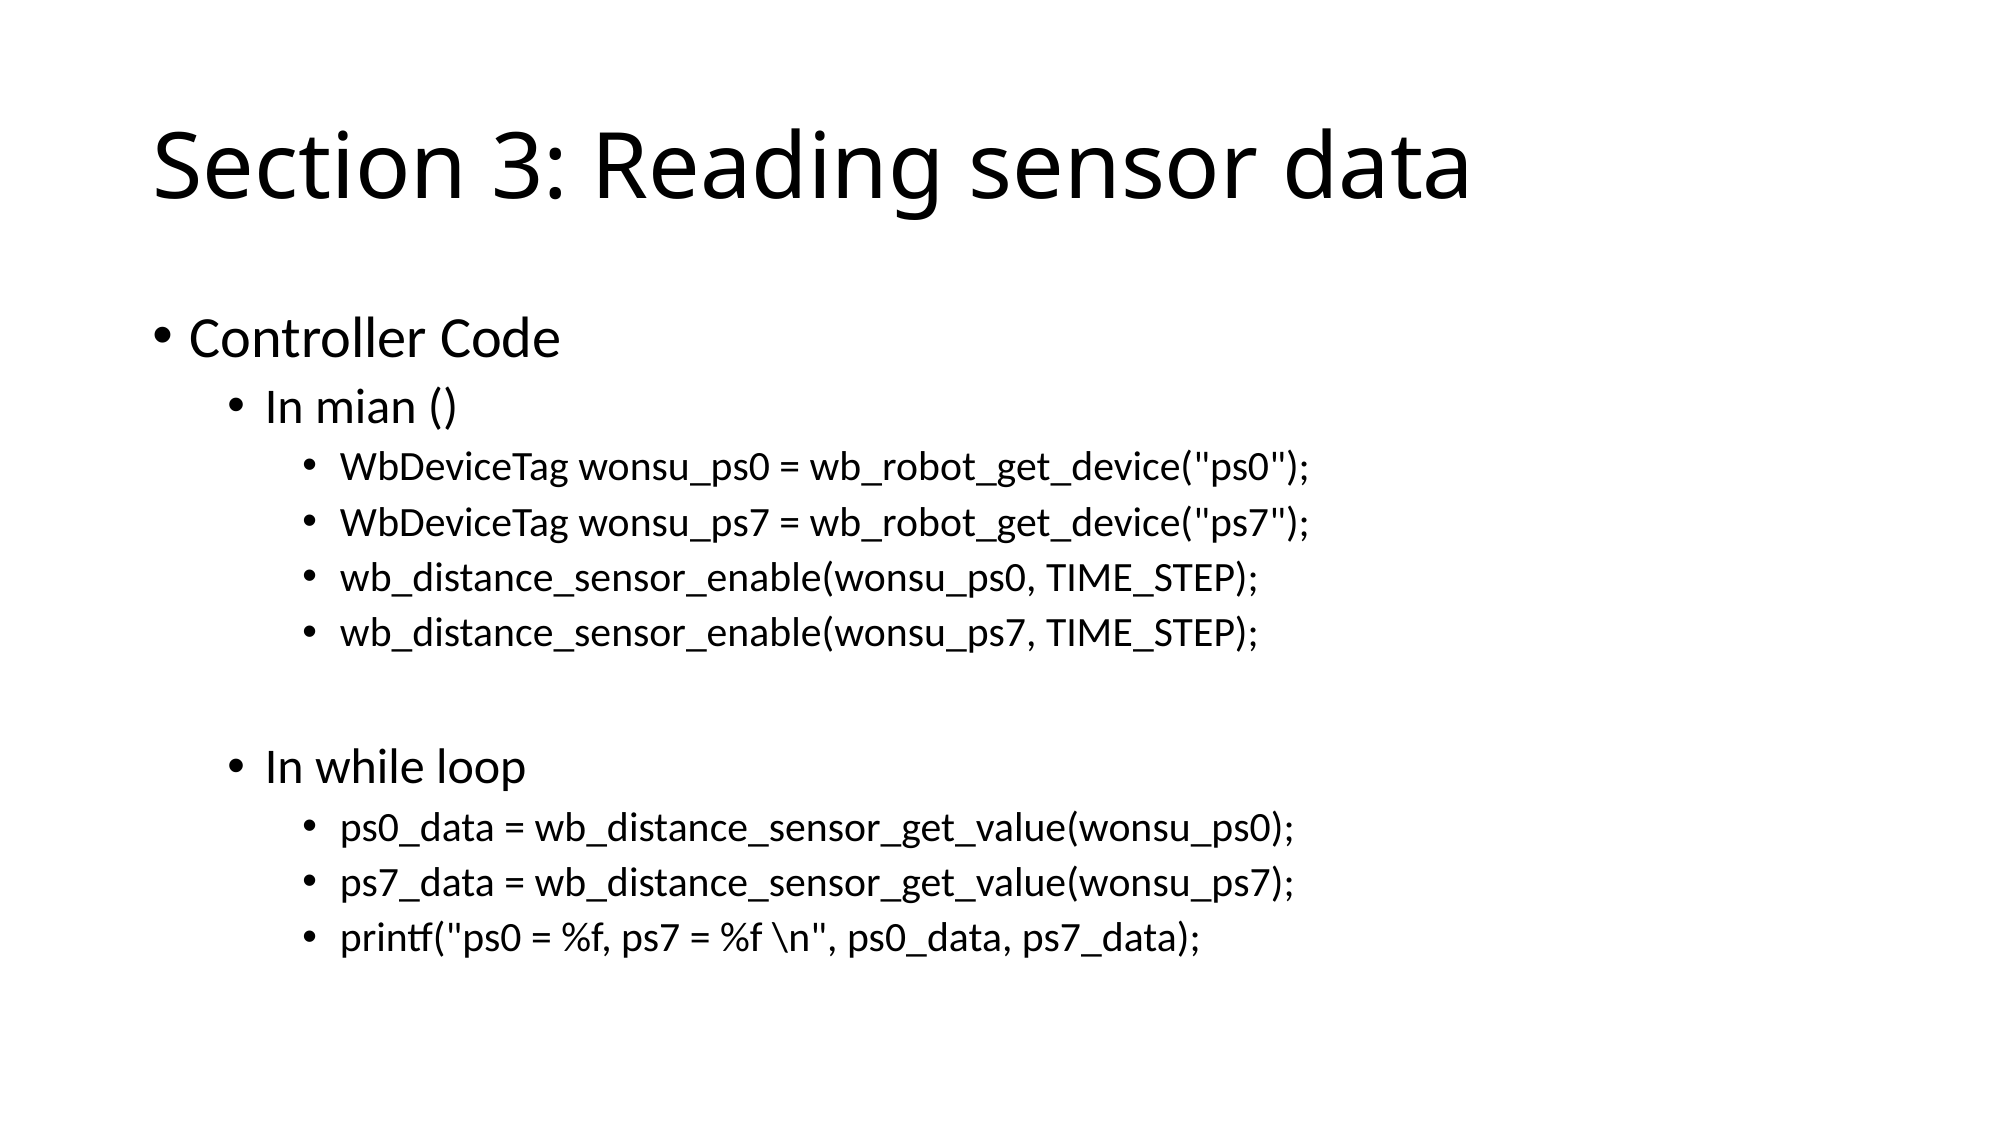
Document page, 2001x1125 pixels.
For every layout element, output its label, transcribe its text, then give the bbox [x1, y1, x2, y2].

list Controller Code In mian () WbDeviceTag wonsu_ps0 = wb_robot_get_device("ps0"); WbDeviceTag wonsu_ps7 = wb_robot_get_device("ps7"); wb_distance_sensor_enable(wonsu_ps0, TIME_STEP); wb_distance_sensor_enable(wonsu_ps7, TIME_STEP); In while loop ps0_data = wb_distance_sensor_get_value(wonsu_ps0); ps7_data = wb_distance_sensor_get_value(wonsu_ps7); printf("ps0 = %f, ps7 = %f \n", ps0_data, ps7_data); [137, 299, 1863, 1014]
title Section 3: Reading sensor data [137, 59, 1863, 278]
